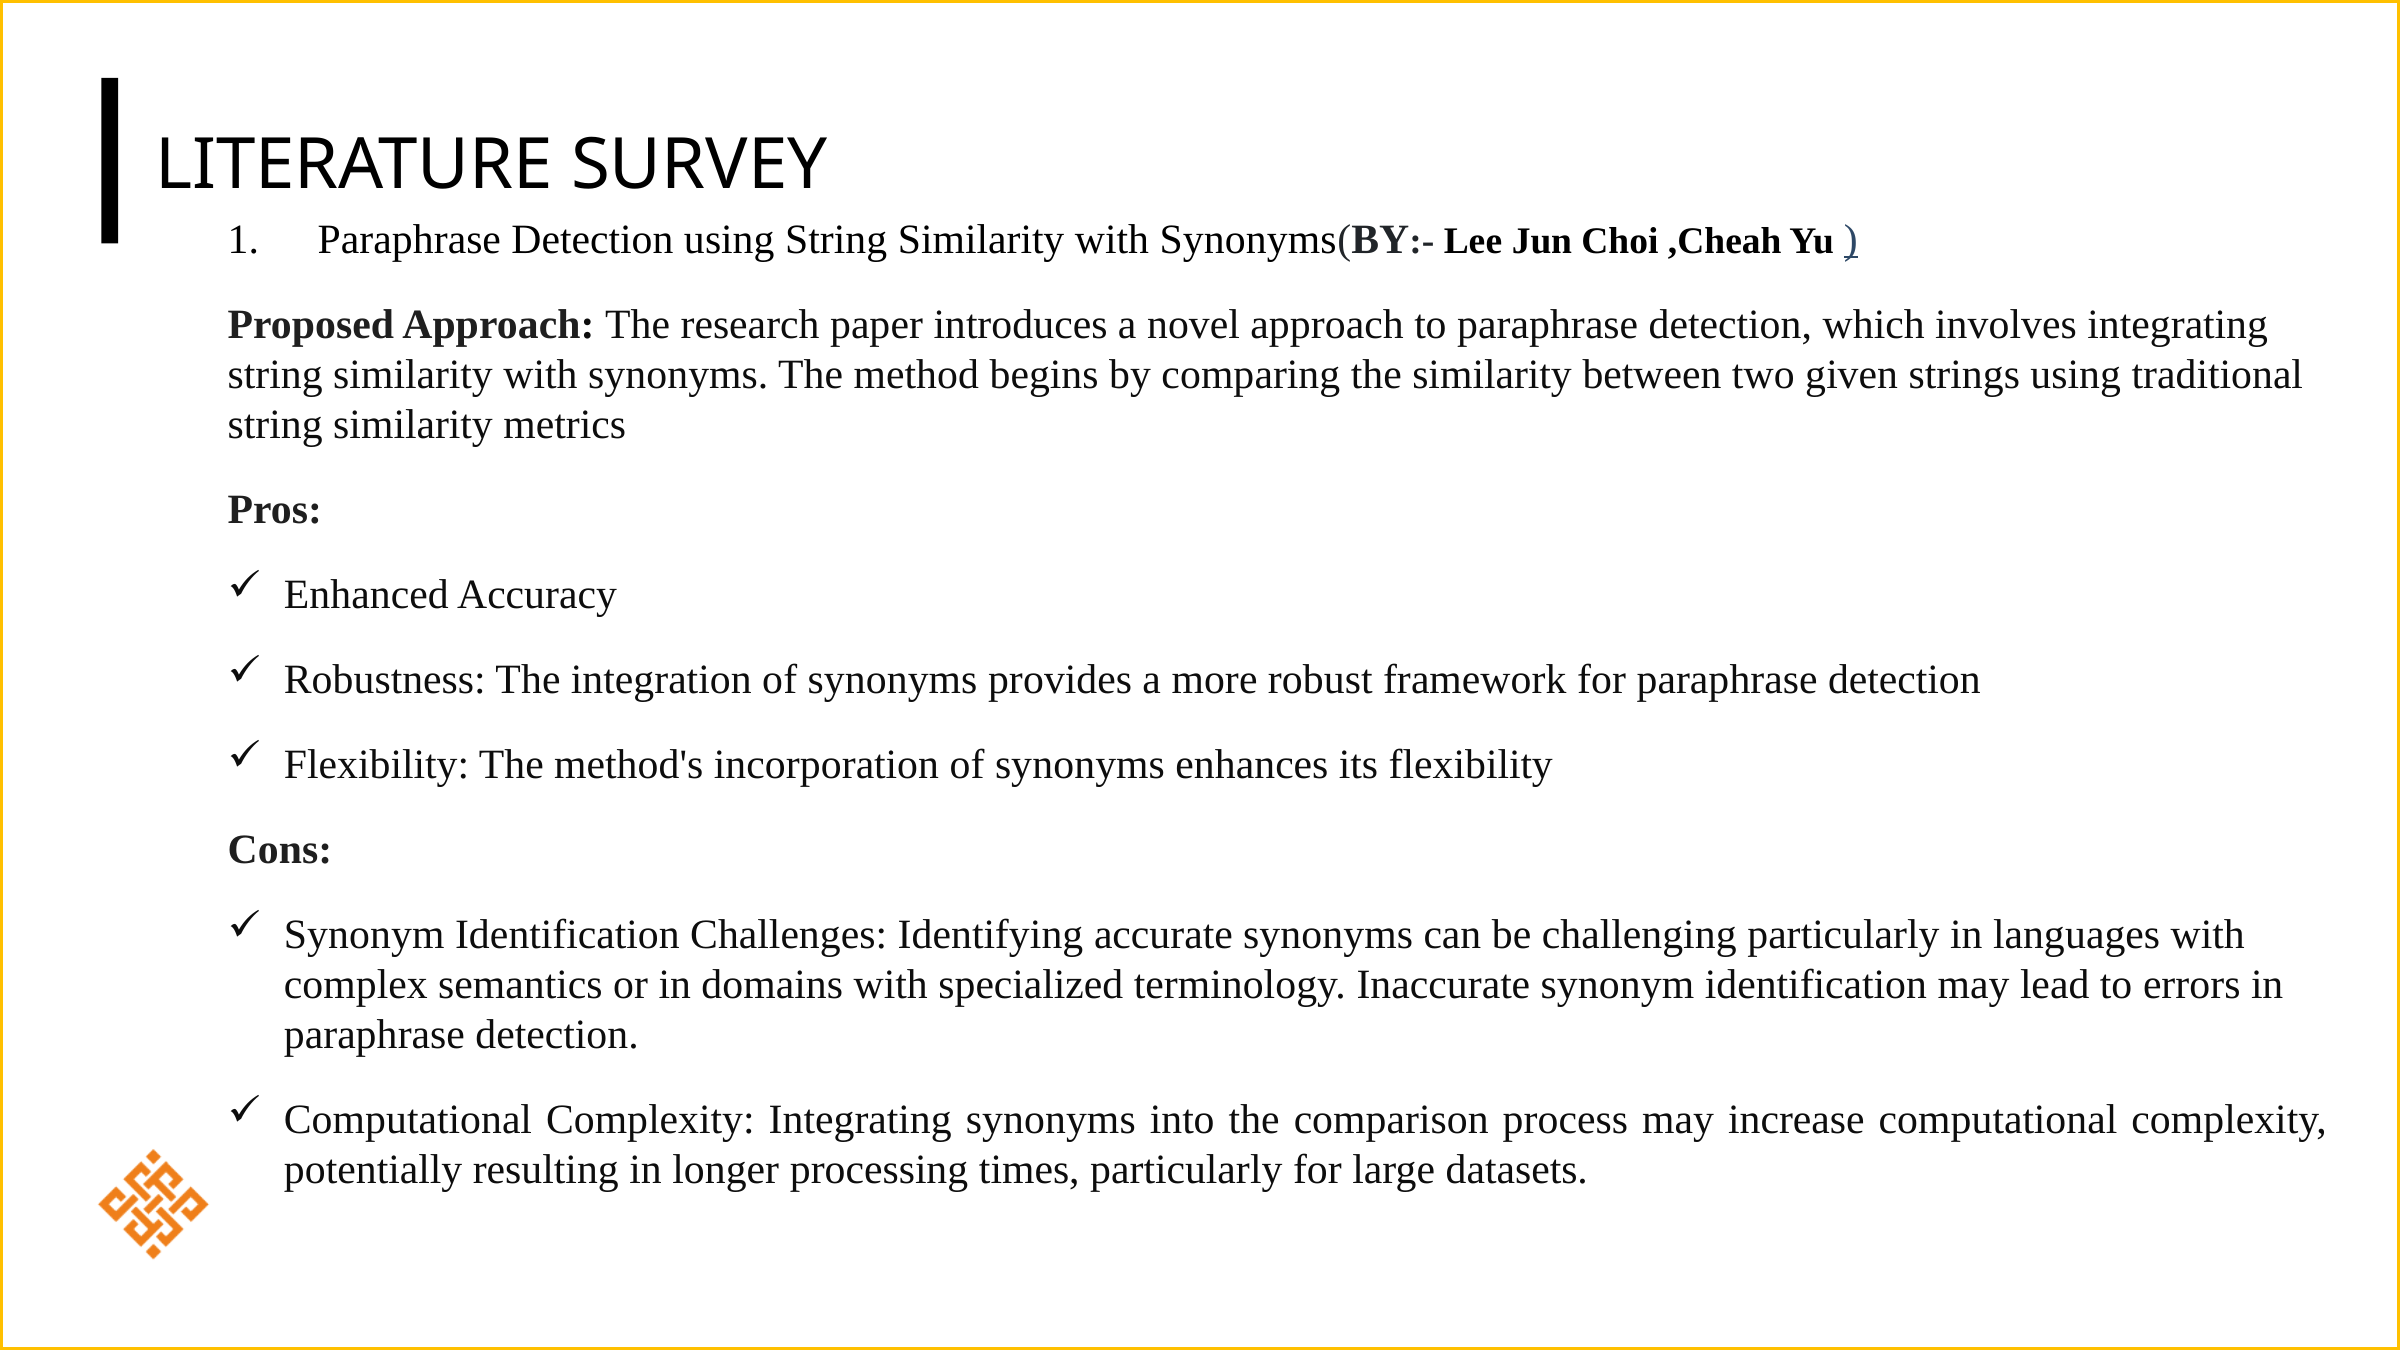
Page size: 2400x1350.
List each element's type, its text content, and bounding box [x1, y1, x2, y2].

picture [75, 1058, 209, 1350]
title LITERATURE SURVEY [136, 77, 1360, 243]
list Paraphrase Detection using String Similarity with Synonyms(BY:- Lee Jun Choi ,Cheah Yu ) Proposed Approach: The research paper introduces a novel approach to paraphrase detection, which involves integrating string similarity with synonyms. The method begins by comparing the similarity between two given strings using traditional string similarity metrics Pros: Enhanced Accuracy Robustness: The integration of synonyms provides a more robust framework for paraphrase detection Flexibility: The method's incorporation of synonyms enhances its flexibility Cons: Synonym Identification Challenges: Identifying accurate synonyms can be challenging particularly in languages with complex semantics or in domains with specialized terminology. Inaccurate synonym identification may lead to errors in paraphrase detection. Computational Complexity: Integrating synonyms into the comparison process may increase computational complexity, potentially resulting in longer processing times, particularly for large datasets. [209, 202, 2348, 1350]
